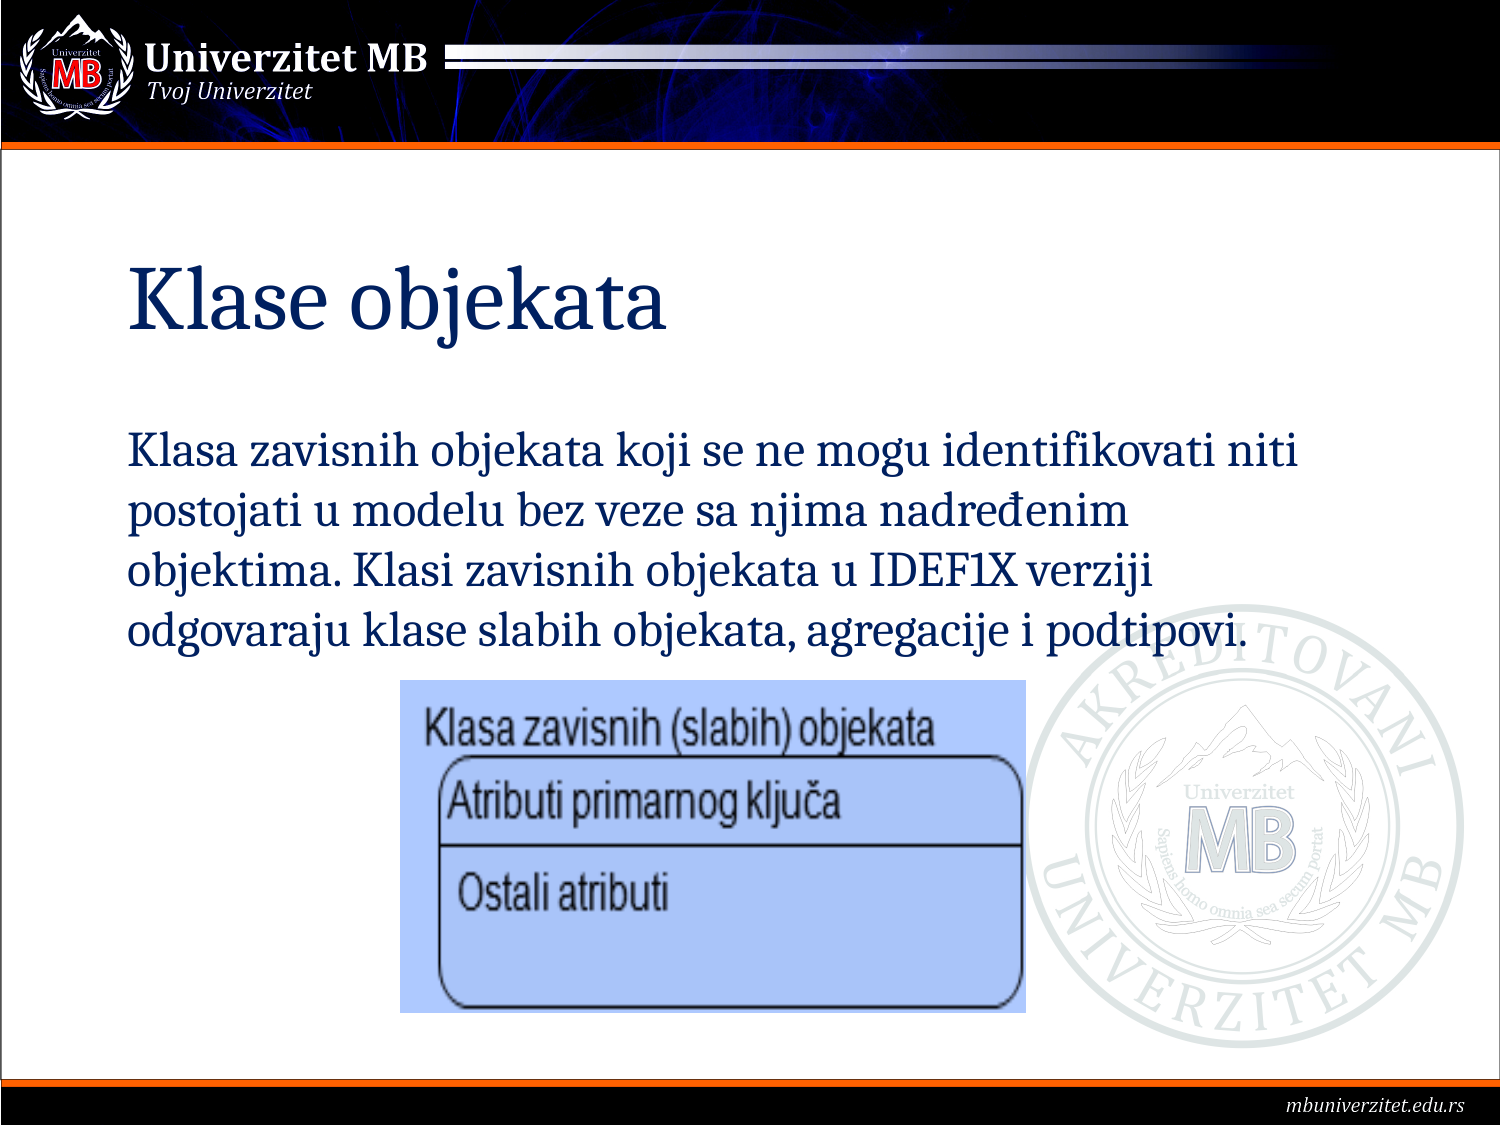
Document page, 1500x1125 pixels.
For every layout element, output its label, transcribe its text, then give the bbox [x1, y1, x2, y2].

title Klase objekata [112, 172, 1388, 414]
subtitle Klasa zavisnih objekata koji se ne mogu identifikovati niti postojati u modelu bez veze sa njima nadređenim objektima. Klasi zavisnih objekata u IDEF1X verziji odgovaraju klase slabih objekata, agregacije i podtipovi. [112, 408, 1353, 1083]
picture [0, 0, 1500, 1125]
